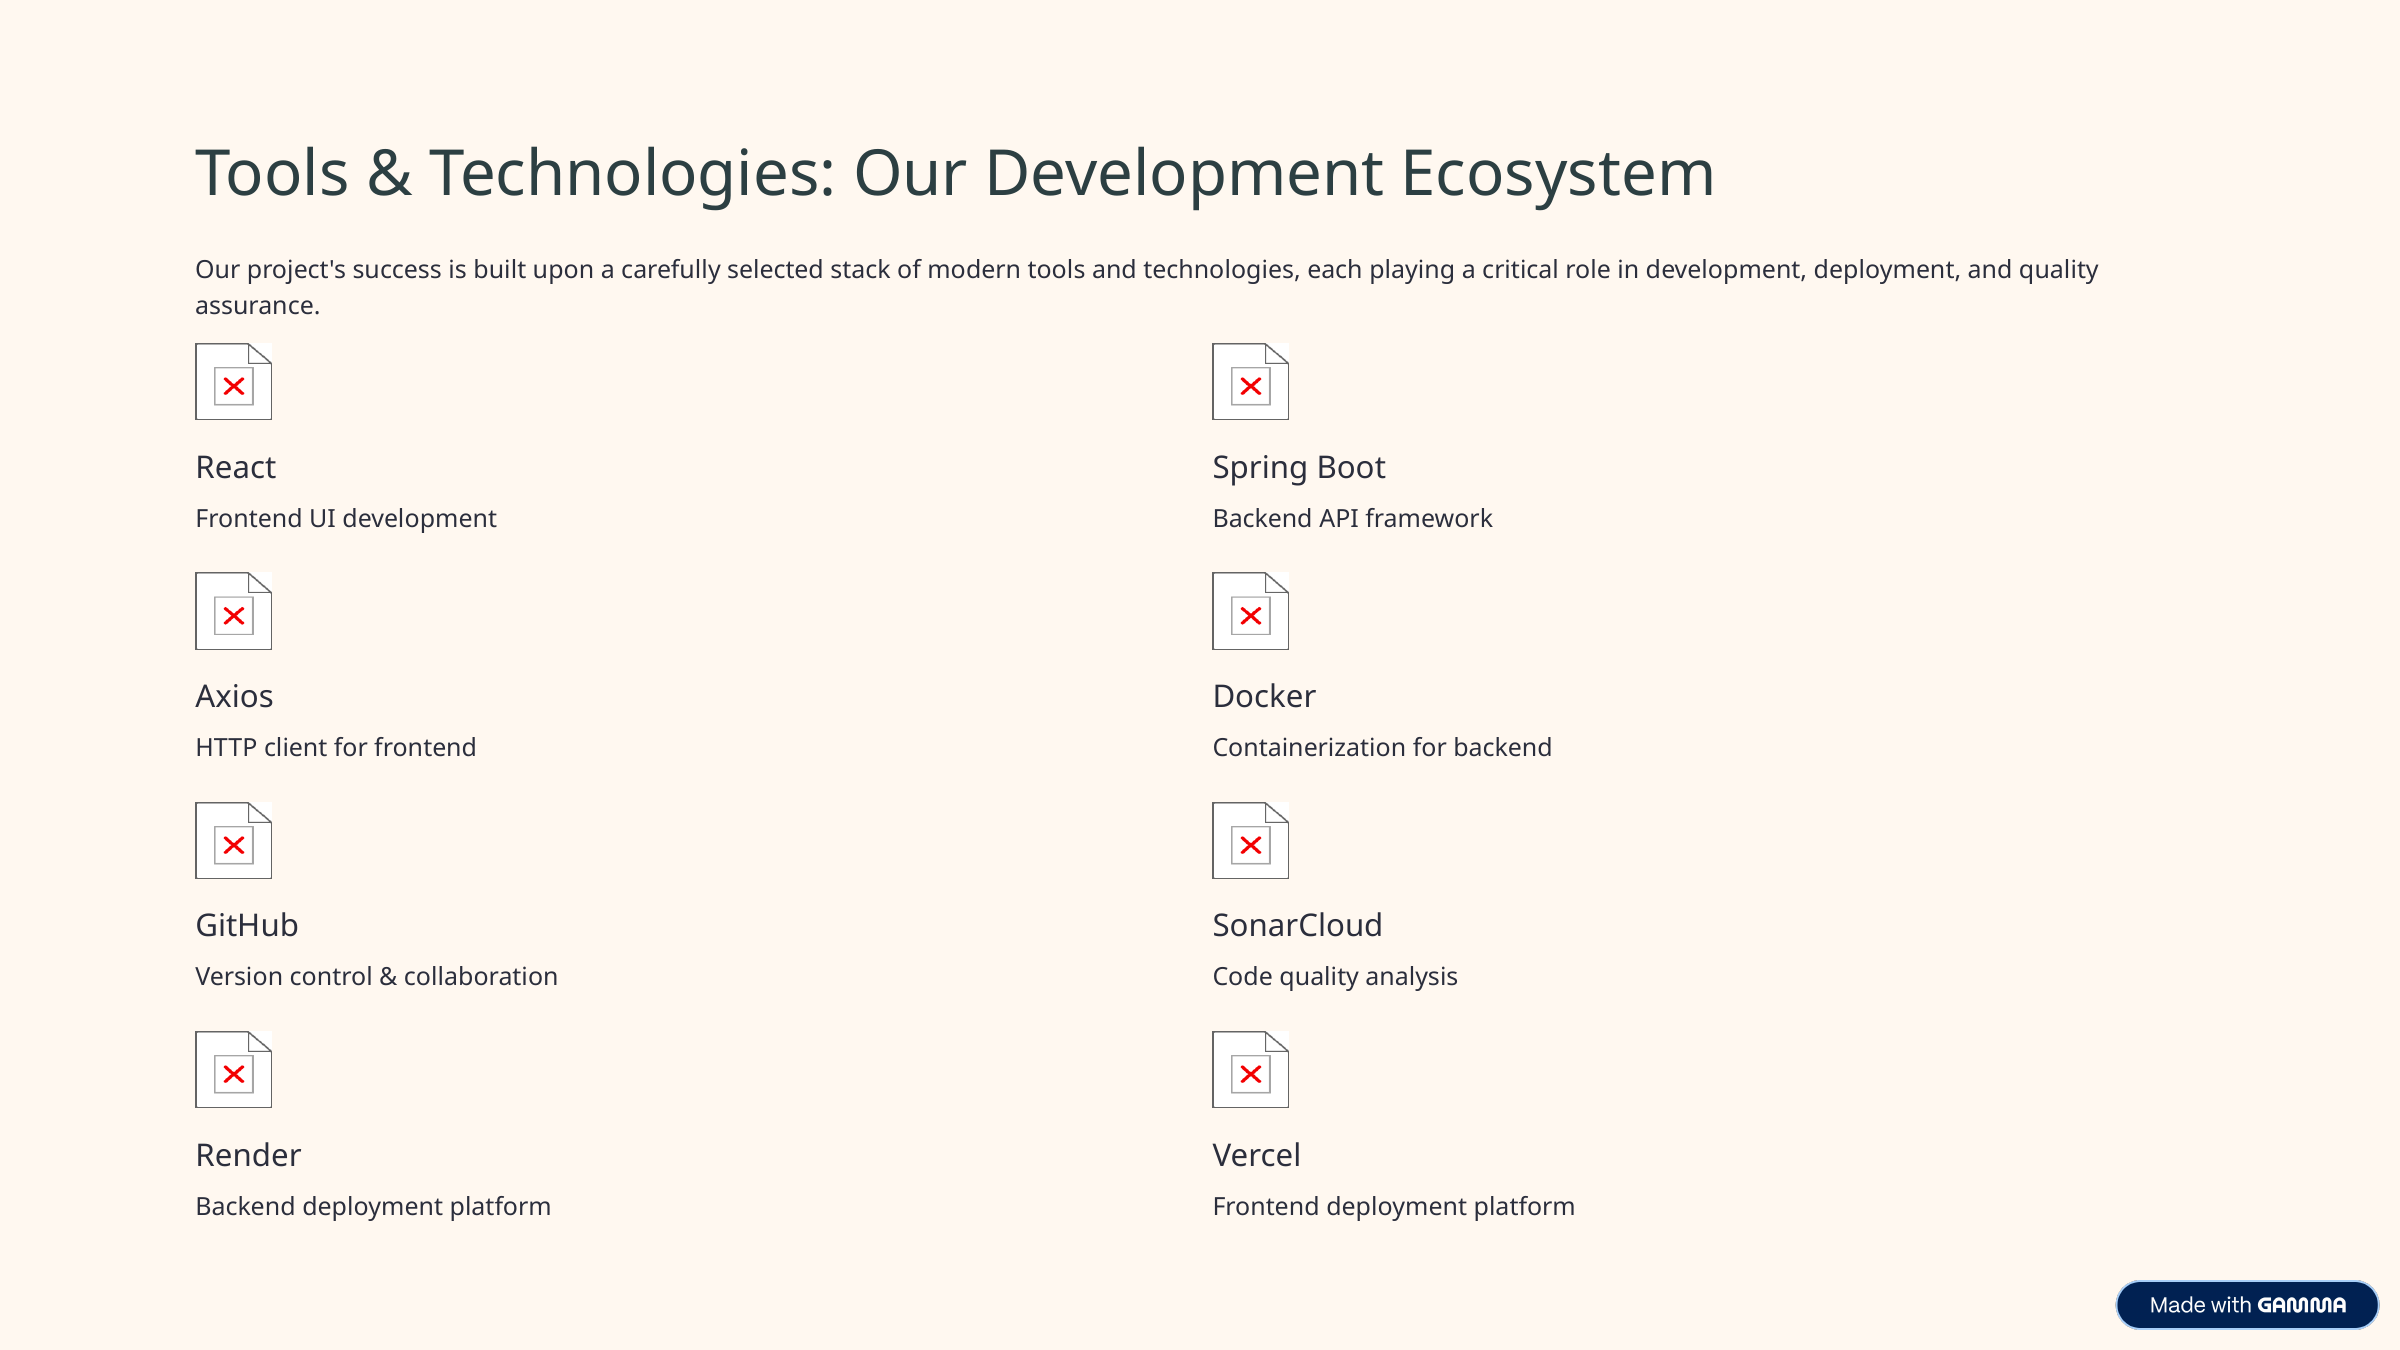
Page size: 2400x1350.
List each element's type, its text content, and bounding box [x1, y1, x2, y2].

picture [1212, 572, 1289, 650]
text_box HTTP client for frontend [195, 726, 1188, 763]
text_box Backend API framework [1212, 496, 2205, 533]
picture [195, 343, 272, 420]
text_box Docker [1212, 674, 1531, 714]
picture [195, 1031, 272, 1108]
text_box Code quality analysis [1212, 955, 2205, 992]
text_box Vercel [1212, 1132, 1531, 1173]
text_box Backend deployment platform [195, 1184, 1188, 1221]
text_box Frontend UI development [195, 496, 1188, 533]
text_box Axios [195, 674, 514, 714]
text_box Version control & collaboration [195, 955, 1188, 992]
text_box Render [195, 1132, 514, 1173]
picture [195, 572, 272, 650]
text_box Tools & Technologies: Our Development Ecosystem [195, 128, 1700, 209]
text_box Our project's success is built upon a carefully selected stack of modern tools and technologies, each playing a critical role in development, deployment, and quality assurance. [195, 248, 2205, 322]
text_box Containerization for backend [1212, 726, 2205, 763]
picture [2106, 1271, 2389, 1339]
text_box React [195, 444, 514, 485]
text_box Frontend deployment platform [1212, 1184, 2205, 1221]
picture [1212, 1031, 1289, 1108]
text_box SonarCloud [1212, 903, 1531, 944]
picture [1212, 802, 1289, 879]
text_box GitHub [195, 903, 514, 944]
picture [1212, 343, 1289, 420]
text_box Spring Boot [1212, 444, 1531, 485]
picture [195, 802, 272, 879]
